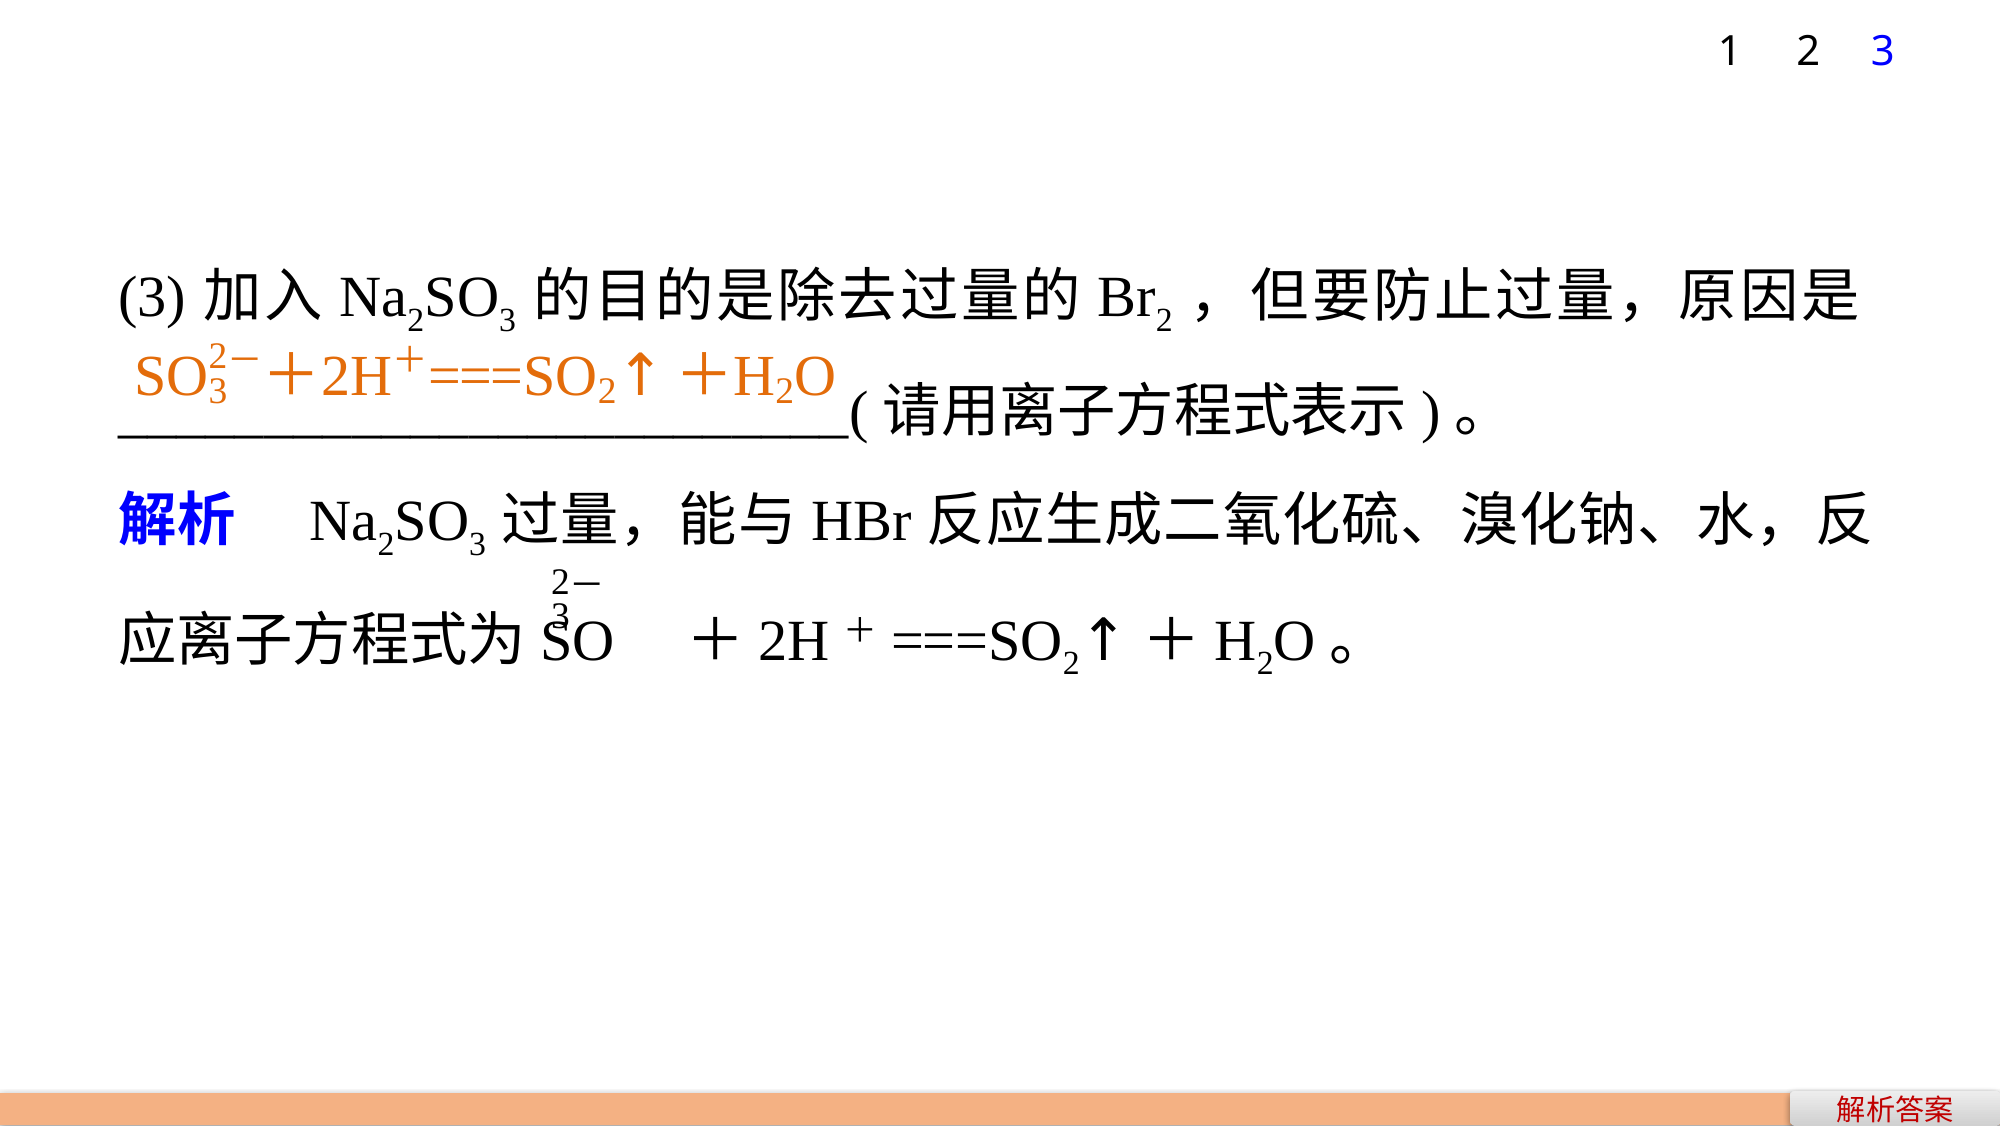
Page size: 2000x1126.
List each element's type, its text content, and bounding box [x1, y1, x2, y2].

text_box 2 [1779, 1, 1841, 97]
text_box 3 [1857, 1, 1915, 97]
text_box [550, 551, 646, 670]
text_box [133, 326, 886, 436]
text_box [0, 1092, 1787, 1126]
text_box (3)加入Na2SO3的目的是除去过量的Br2，但要防止过量，原因是_________________________(请用离子方程式表示)。 解析 Na2SO3过量，能与HBr反应生成二氧化硫、溴化钠、水，反应离子方程式为SO ＋2H＋===SO2↑＋H2O。 [98, 208, 1894, 692]
text_box 解析答案 [1788, 1089, 2000, 1126]
text_box 1 [1696, 1, 1762, 97]
